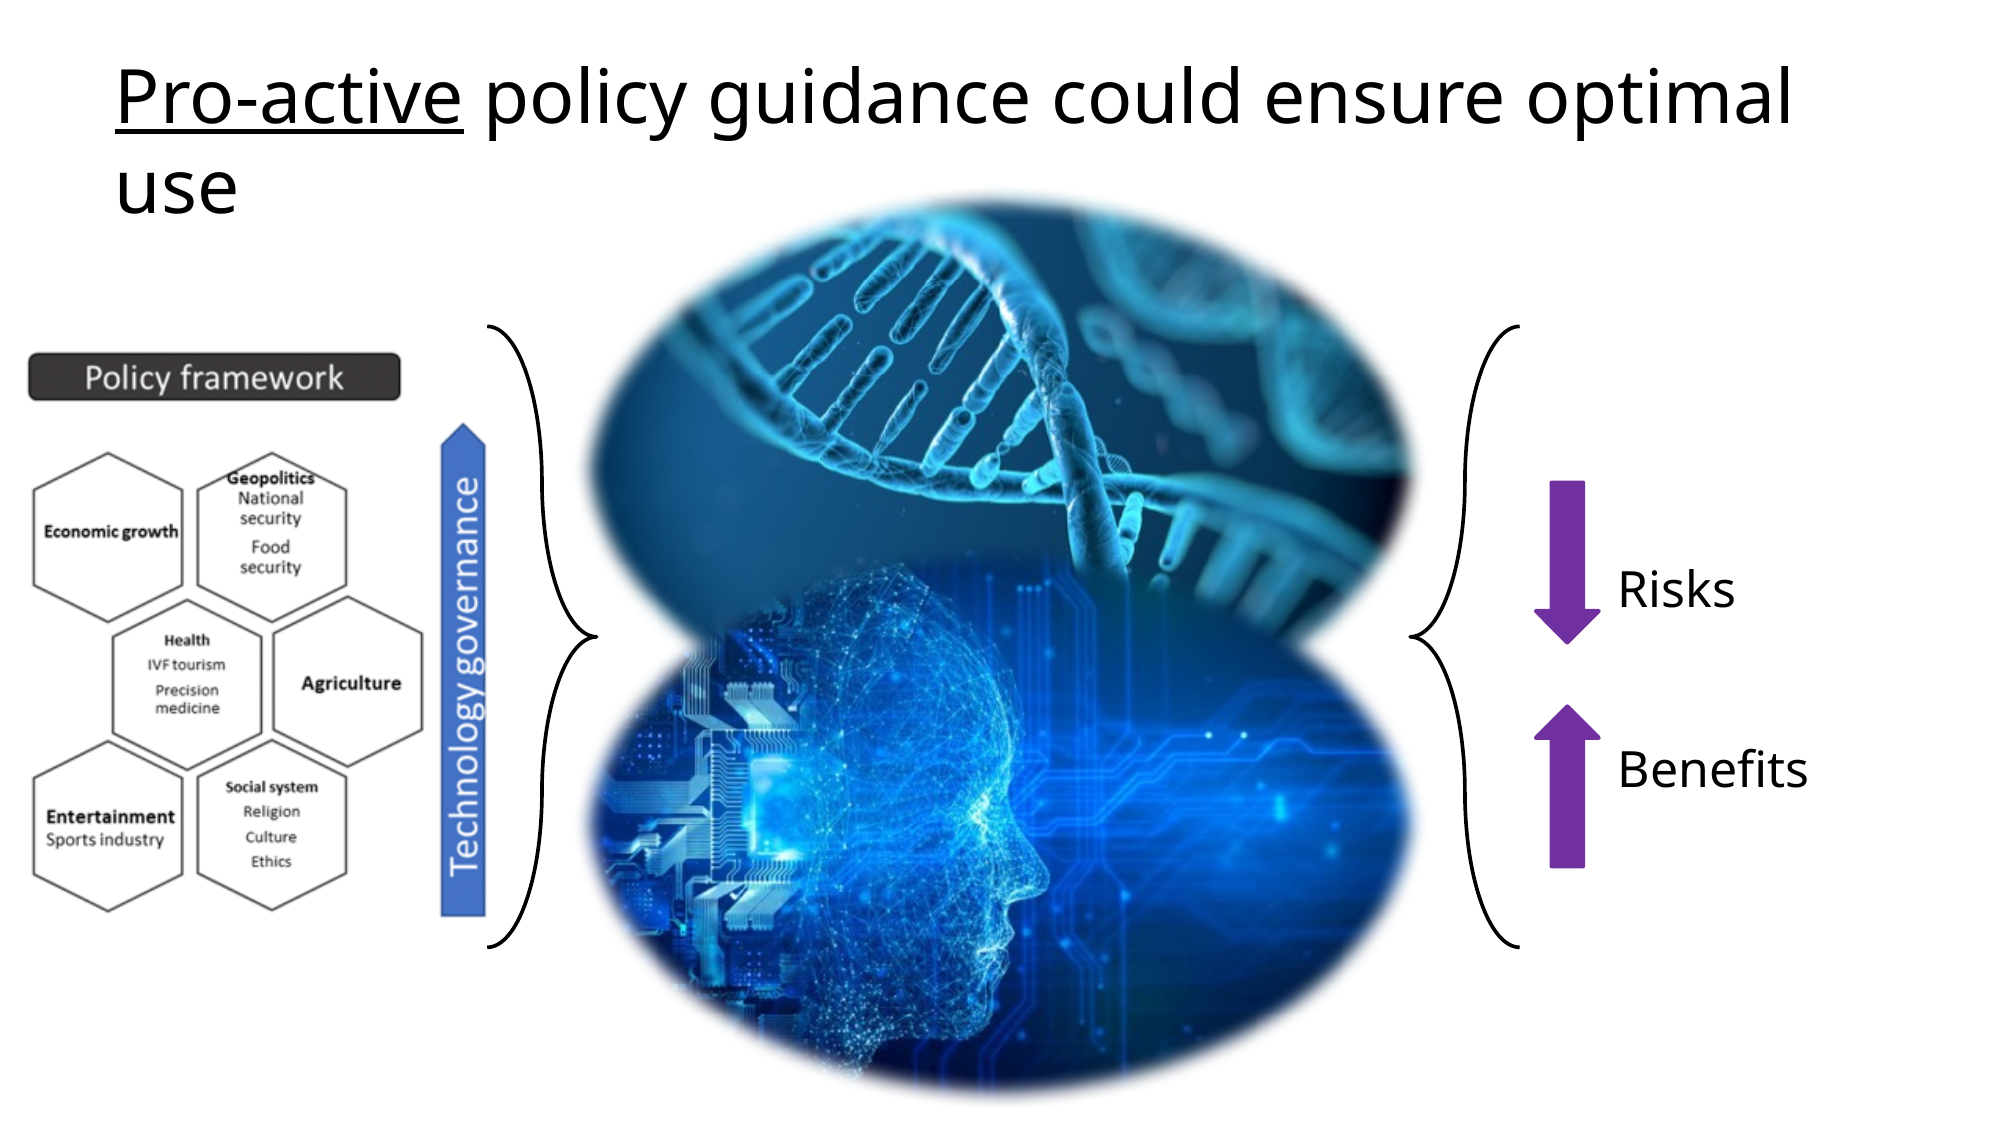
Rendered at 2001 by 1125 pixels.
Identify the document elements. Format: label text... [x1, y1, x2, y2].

text_box [1435, 325, 1520, 949]
picture [0, 337, 512, 937]
text_box [1534, 480, 1601, 645]
text_box [487, 945, 499, 949]
text_box Risks Benefits [1602, 369, 1825, 985]
picture [572, 184, 1428, 1110]
title Pro-active policy guidance could ensure optimal use [99, 45, 1900, 232]
text_box [487, 325, 508, 336]
text_box [516, 347, 565, 926]
text_box [1533, 704, 1601, 869]
